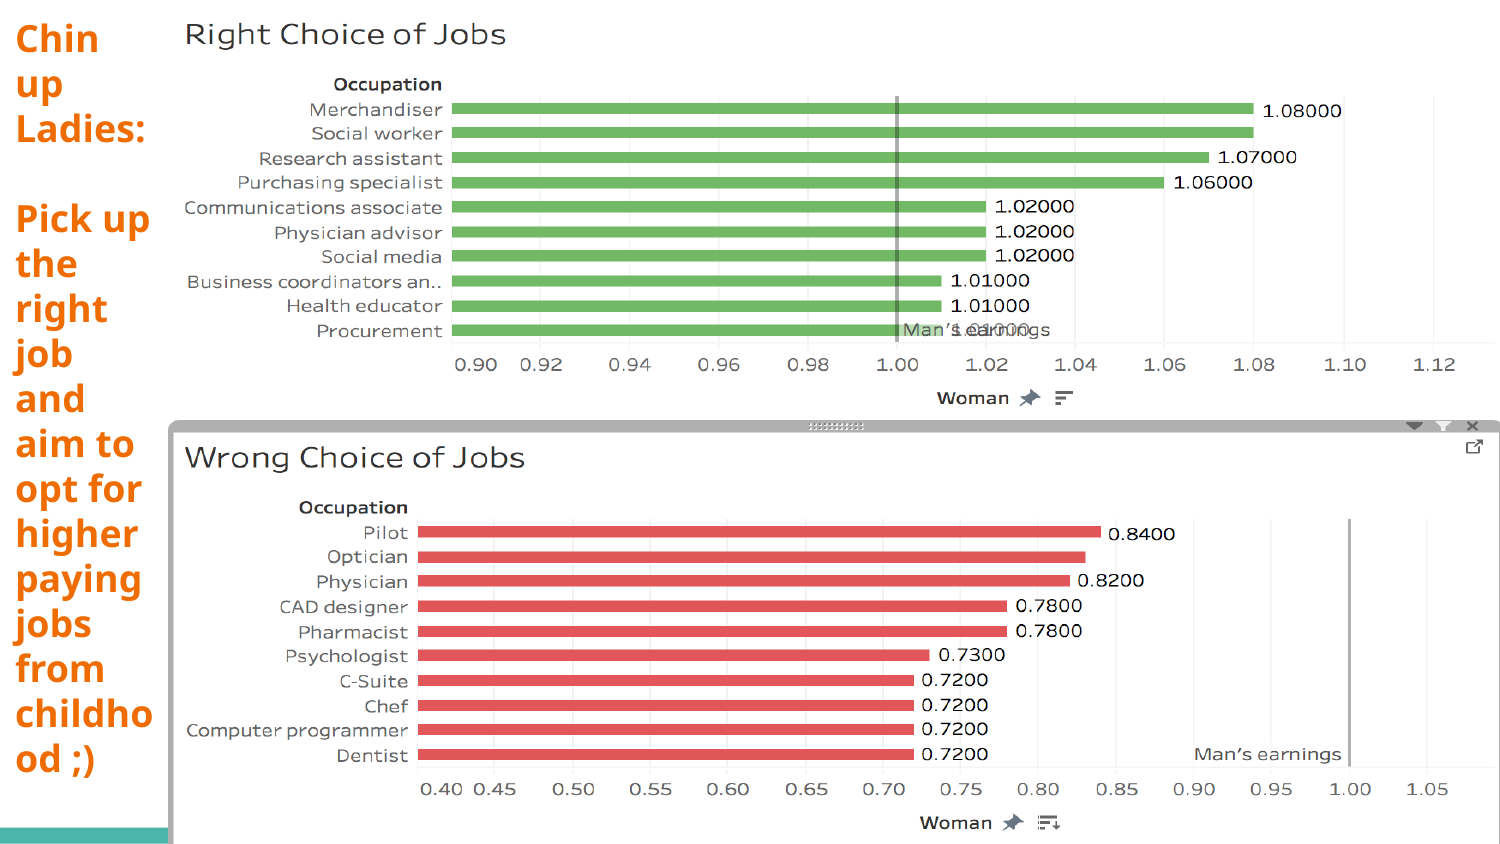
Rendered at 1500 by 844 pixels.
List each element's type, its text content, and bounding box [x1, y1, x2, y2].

picture [168, 0, 1500, 844]
text_box Chin up Ladies: Pick up the right job and aim to opt for higher paying jobs from childhood ;) [0, 0, 166, 764]
